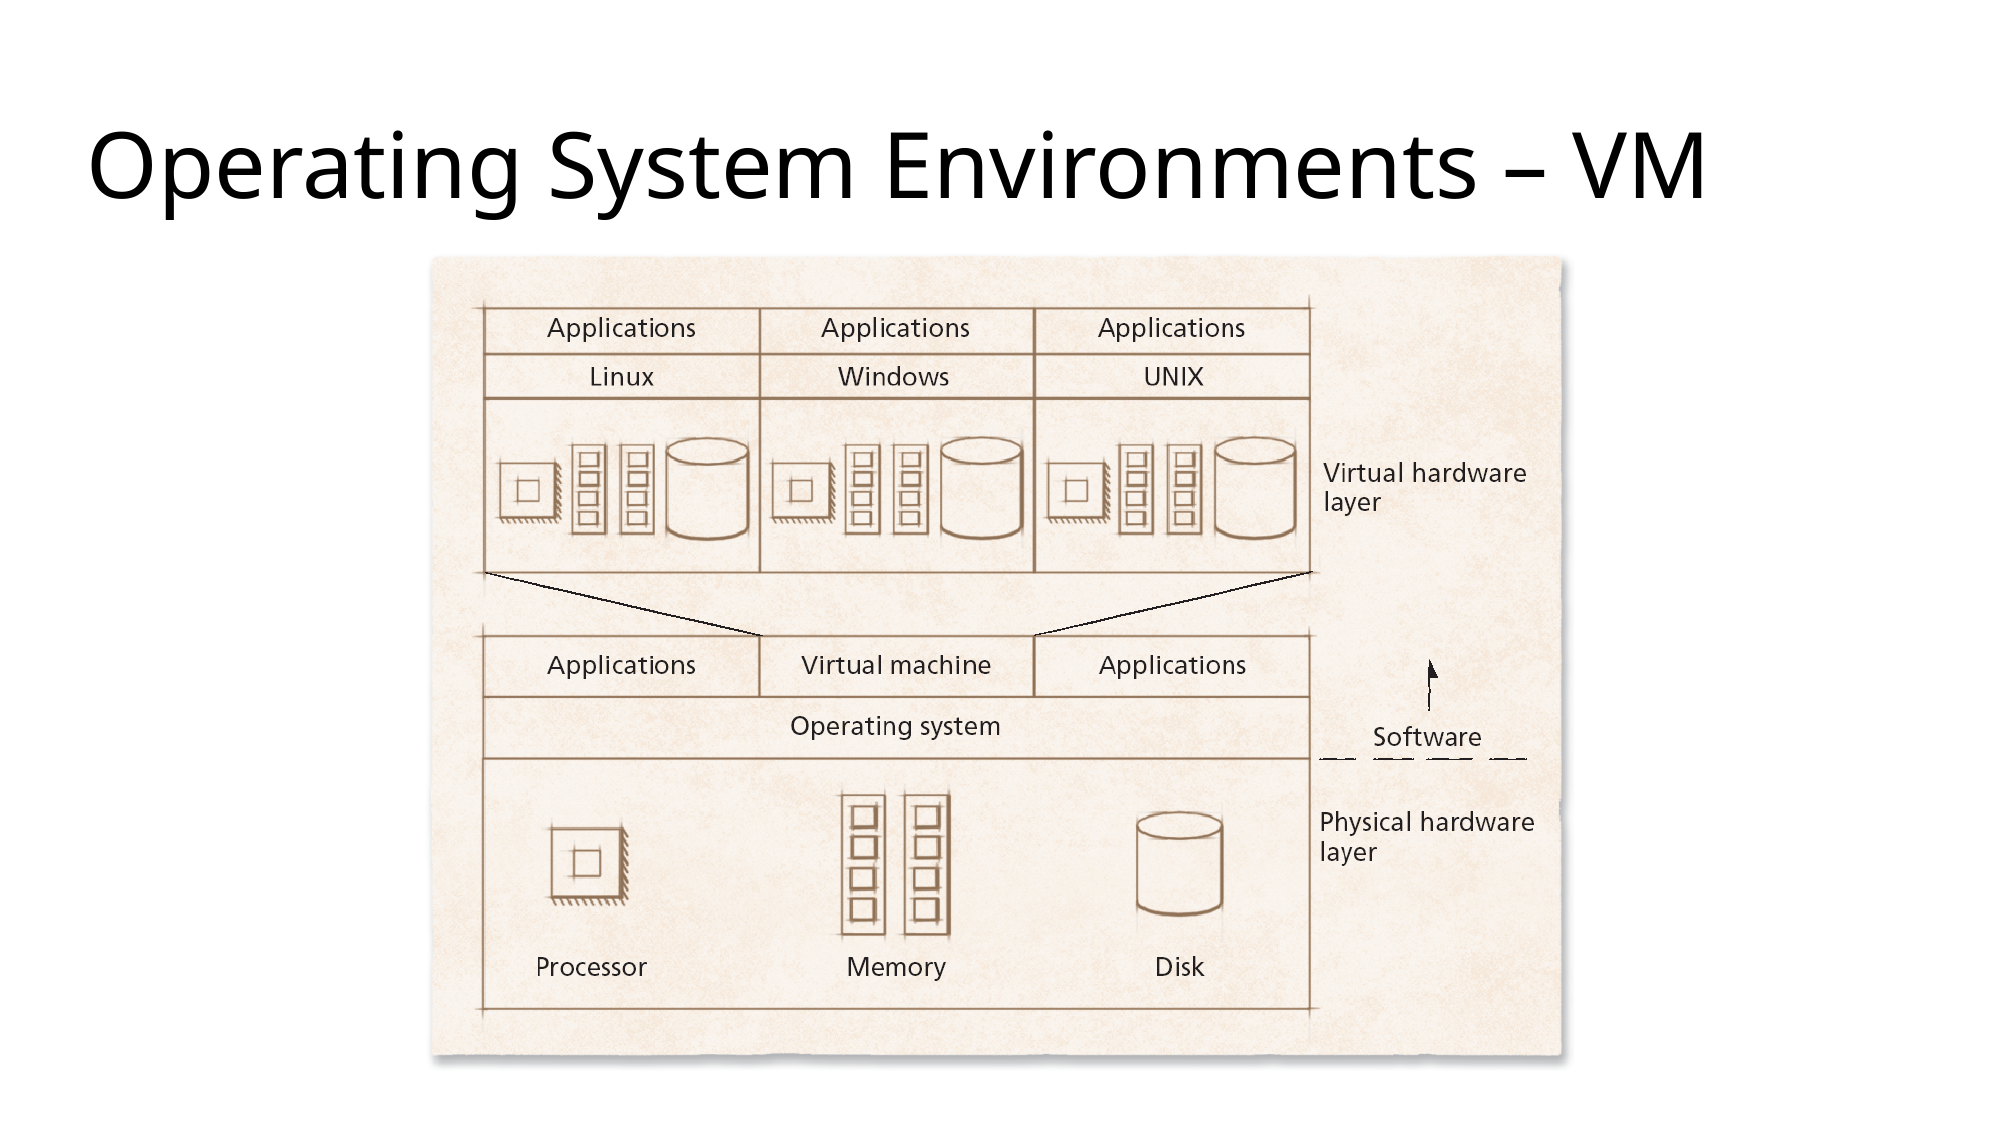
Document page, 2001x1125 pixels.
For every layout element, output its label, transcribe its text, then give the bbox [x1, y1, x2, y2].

title Operating System Environments – VM [71, 59, 1863, 278]
picture [424, 249, 1575, 1071]
